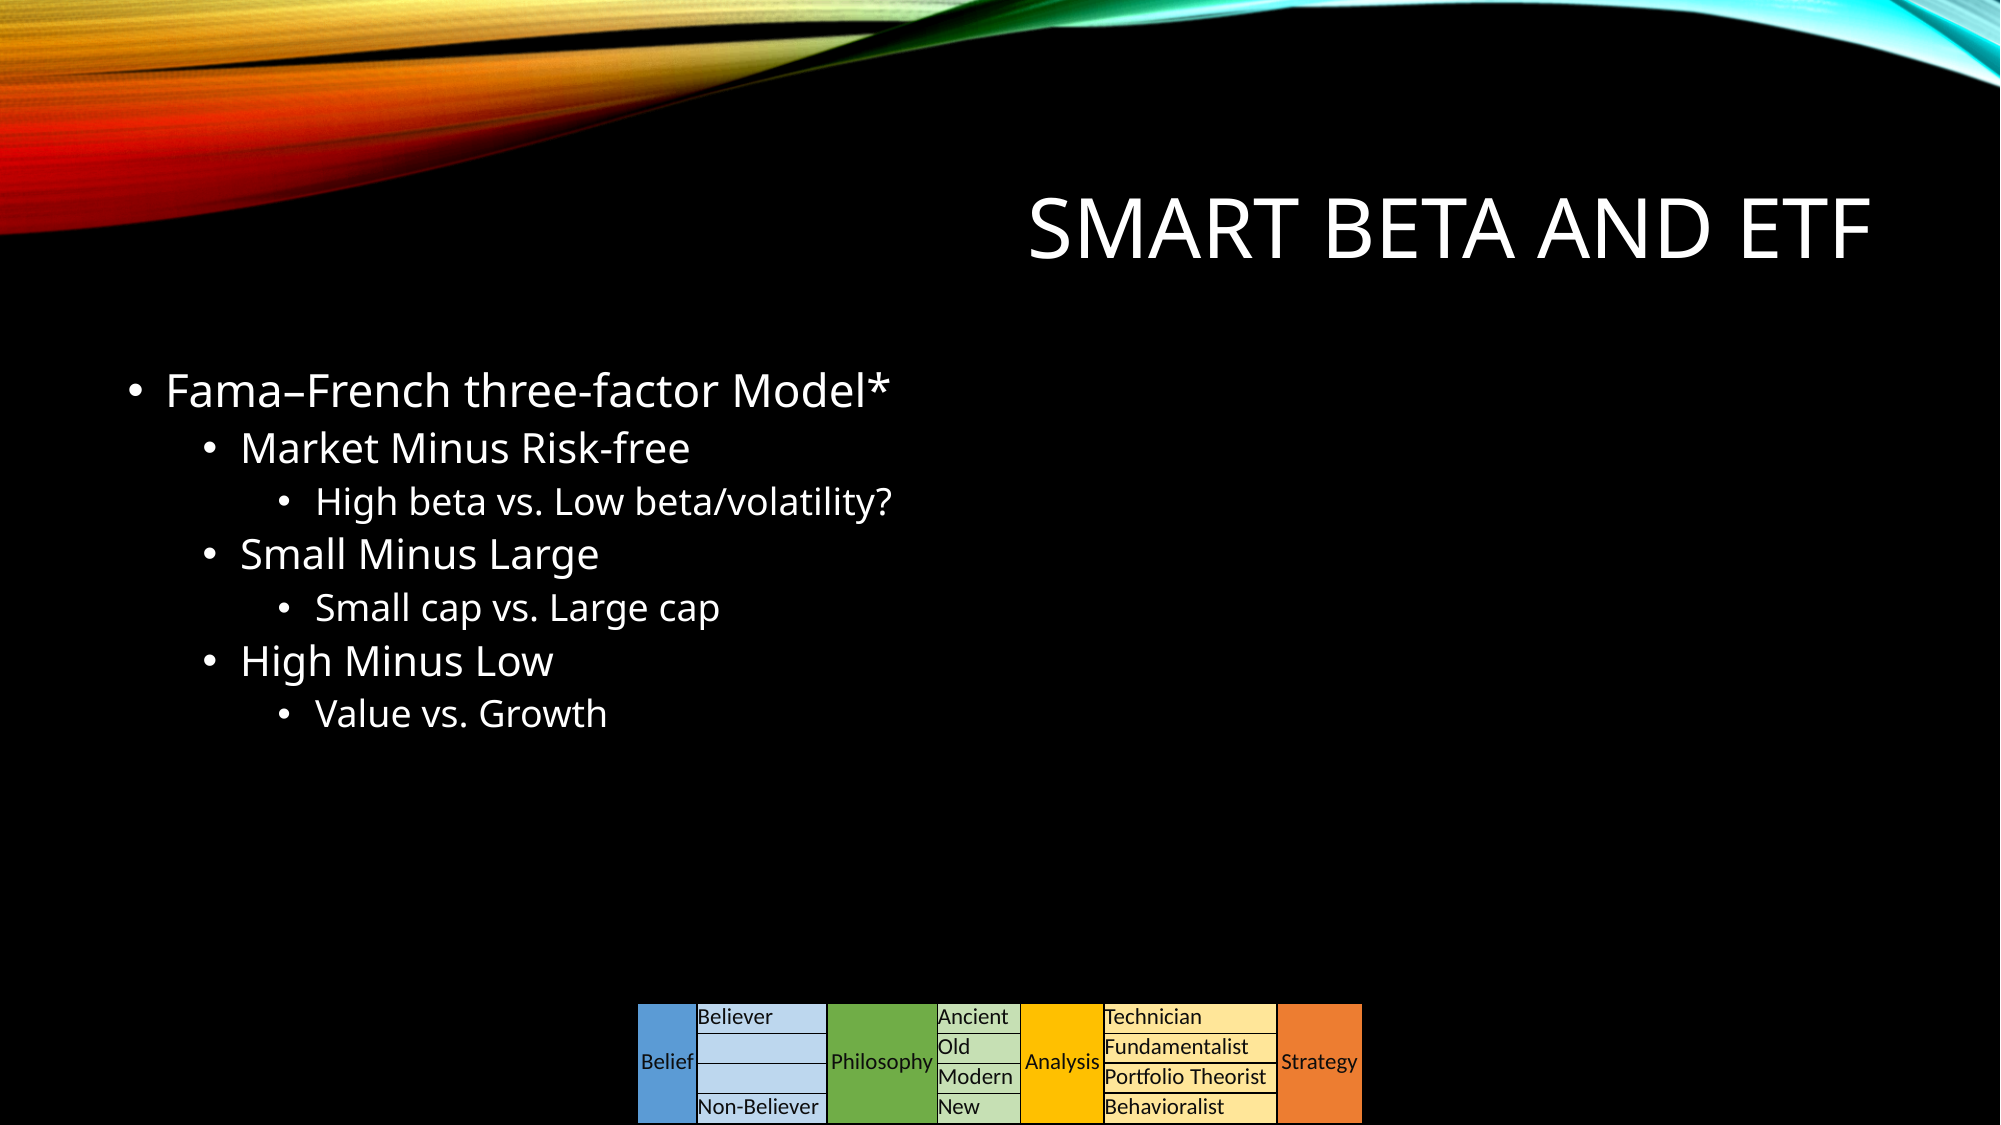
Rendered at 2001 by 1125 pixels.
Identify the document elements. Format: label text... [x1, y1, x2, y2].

table_cell Modern [938, 1064, 1020, 1093]
table_cell Old [938, 1034, 1020, 1063]
table_cell [698, 1034, 826, 1063]
table_header Believer [698, 1004, 826, 1033]
table_header Technician [1105, 1004, 1276, 1033]
table_cell Behavioralist [1105, 1094, 1276, 1123]
table_header Strategy [1278, 1004, 1362, 1123]
table_cell Fundamentalist [1105, 1034, 1276, 1062]
table_header Belief [638, 1004, 696, 1123]
table_cell Portfolio Theorist [1105, 1064, 1276, 1092]
table_cell [698, 1064, 826, 1093]
table_header Ancient [938, 1004, 1020, 1033]
title SMART BETA AND ETF [474, 125, 1888, 338]
table_cell Non-Believer [698, 1094, 826, 1123]
picture [0, 0, 2000, 237]
table_cell New [938, 1094, 1020, 1123]
list Fama–French three-factor Model* Market Minus Risk-free High beta vs. Low beta/volatility? Small Minus Large Small cap vs. Large cap High Minus Low Value vs. Growth [112, 360, 1888, 1021]
table_header Analysis [1021, 1004, 1103, 1123]
table_header Philosophy [828, 1004, 937, 1123]
